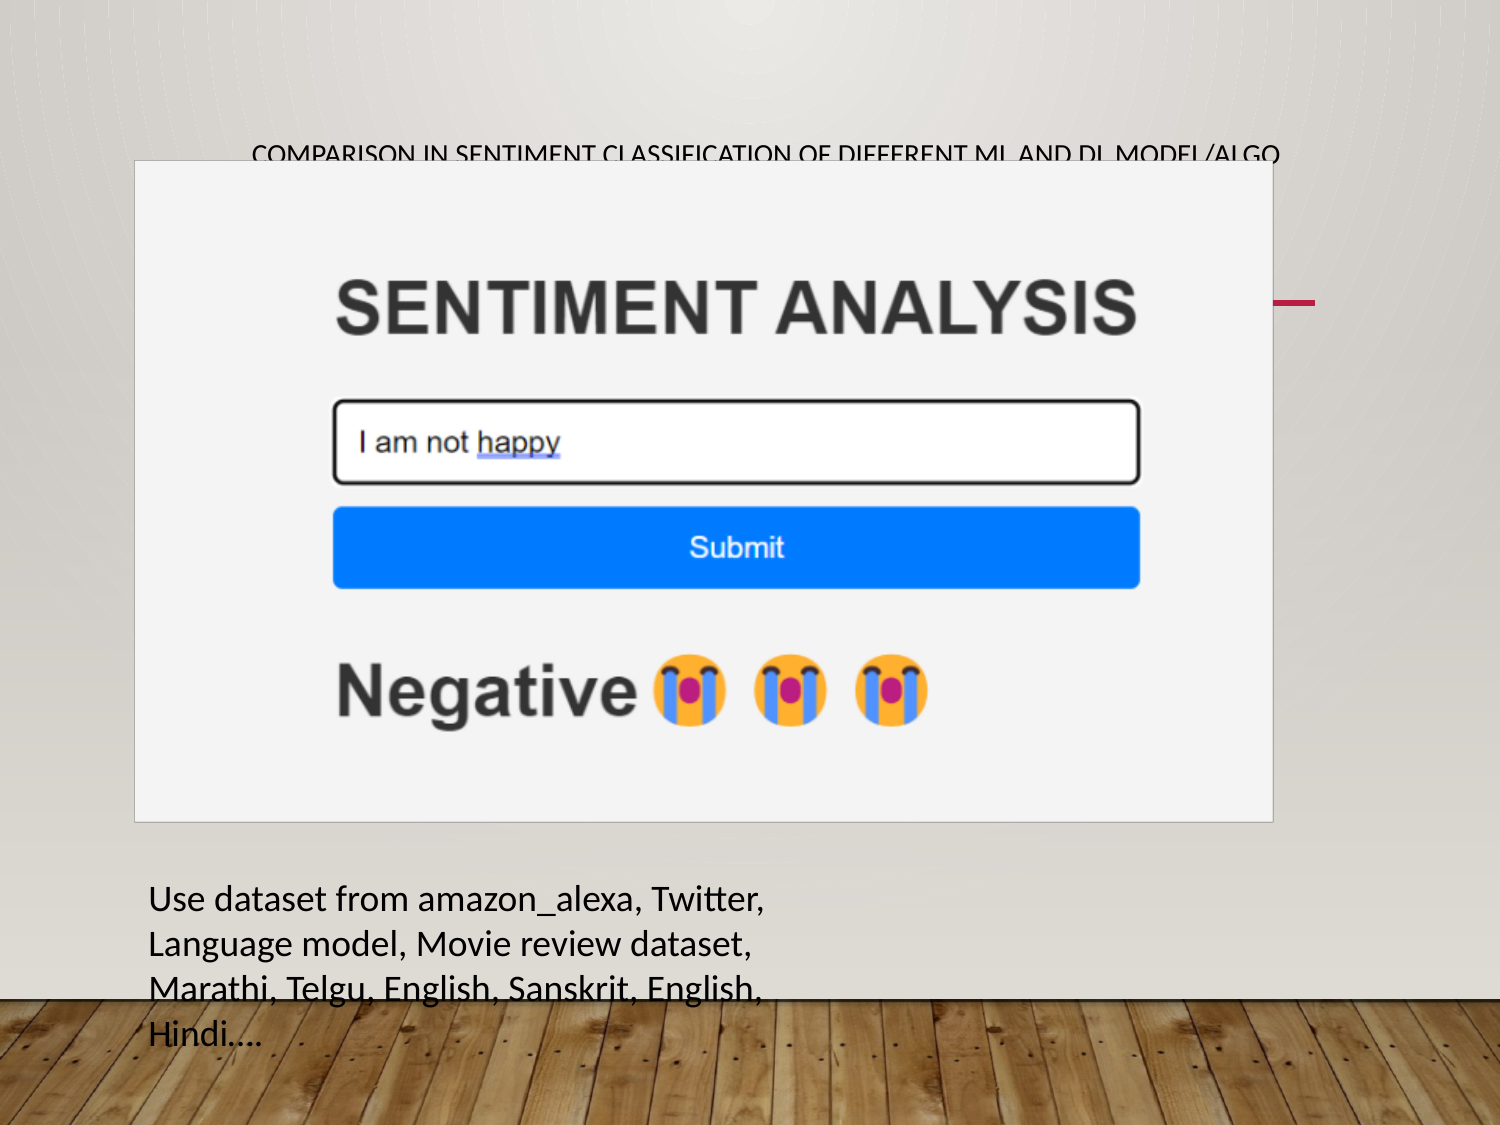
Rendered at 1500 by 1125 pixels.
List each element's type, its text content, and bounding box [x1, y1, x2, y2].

title Comparison in sentiment classification of Different ML and DL model/algo like LSTM, BERT, Mamba, Murli, RF, DT, SVM, ANN, and Regression language Marathi, Telugu, English, Sanskrit, Hindi…. [236, 131, 1315, 305]
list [133, 159, 1275, 824]
picture [0, 999, 1500, 1125]
text_box Use dataset from amazon_alexa, Twitter, Language model, Movie review dataset, Marathi, Telgu, English, Sanskrit, English, Hindi…. [133, 866, 884, 1062]
